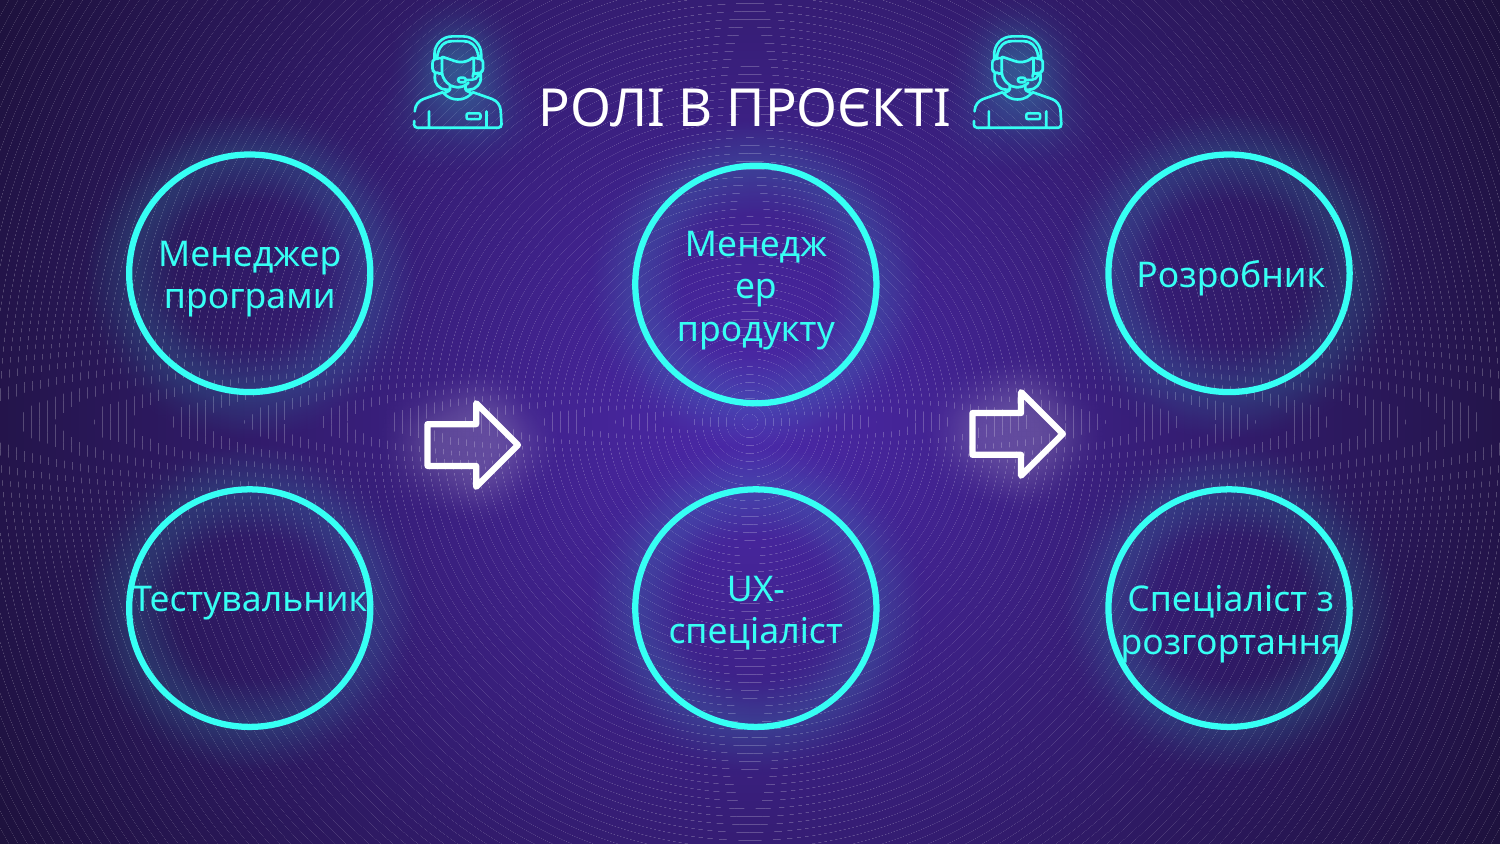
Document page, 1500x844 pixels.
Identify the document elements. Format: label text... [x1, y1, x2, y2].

text_box [427, 403, 518, 487]
text_box [129, 154, 371, 393]
text_box [1108, 489, 1350, 727]
text_box [635, 489, 877, 727]
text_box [972, 34, 1064, 130]
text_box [412, 34, 504, 130]
title РОЛІ В ПРОЄКТІ [519, 89, 958, 122]
text_box [635, 165, 877, 404]
text_box [1108, 154, 1350, 393]
text_box Менеджер програми [142, 237, 357, 310]
text_box Менеджер продукту [660, 250, 852, 319]
text_box [129, 489, 371, 727]
text_box [972, 392, 1063, 476]
